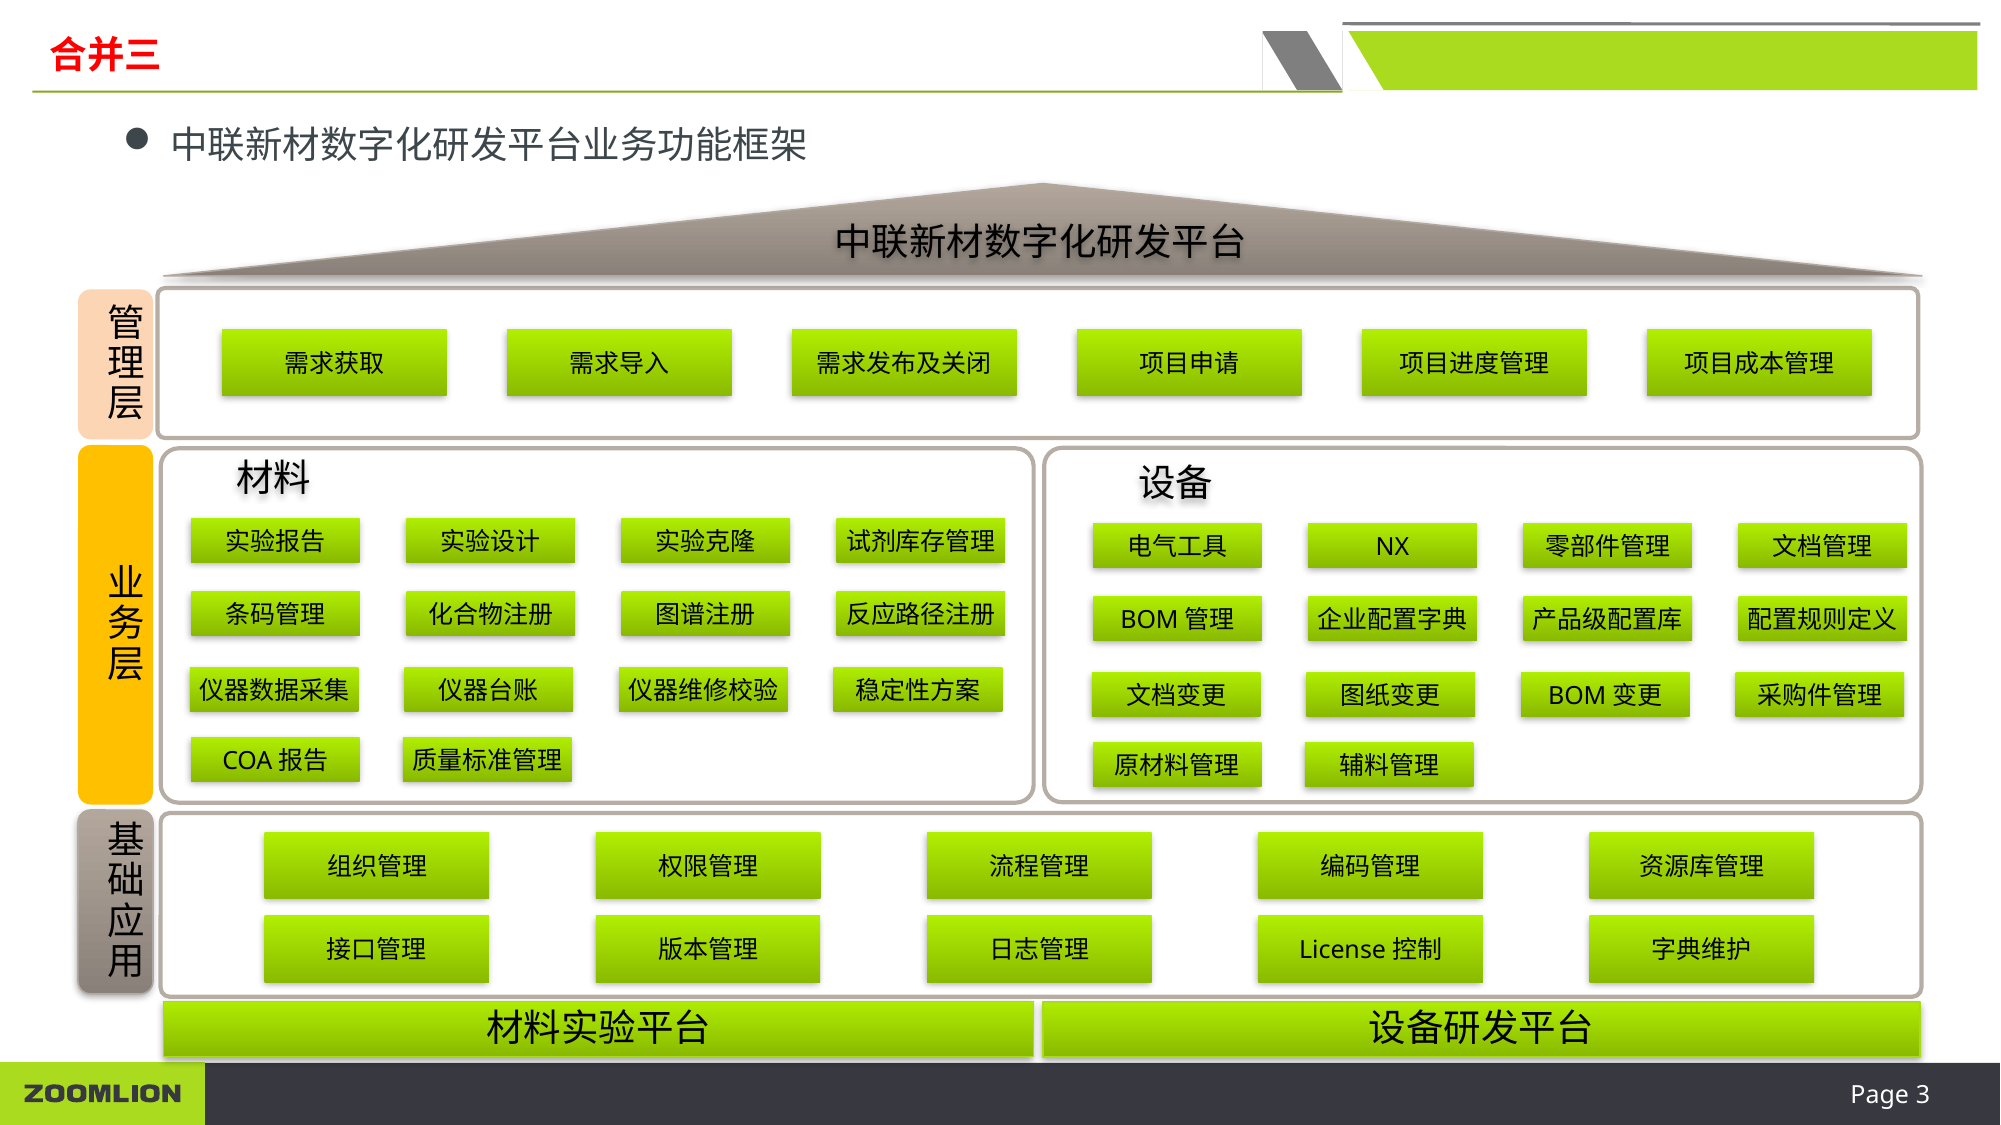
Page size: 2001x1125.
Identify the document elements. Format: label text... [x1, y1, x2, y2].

text_box 权限管理 [595, 832, 821, 899]
text_box License控制 [1258, 915, 1483, 983]
text_box 材料实验平台 [163, 1001, 1034, 1057]
slide_number Page 3 [1519, 1065, 1945, 1125]
text_box 基础应用 [77, 809, 154, 995]
text_box 接口管理 [264, 915, 489, 983]
text_box 编码管理 [1258, 832, 1483, 899]
text_box 合并三 [34, 23, 859, 84]
text_box [162, 182, 1923, 277]
text_box 中联新材数字化研发平台 [808, 215, 1273, 271]
text_box 版本管理 [595, 915, 821, 983]
text_box 日志管理 [927, 915, 1152, 983]
text_box 需求获取 [222, 329, 447, 396]
text_box 项目成本管理 [1647, 329, 1872, 396]
text_box [155, 285, 1921, 441]
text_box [160, 448, 1034, 803]
text_box 管理层 [77, 289, 154, 440]
text_box [158, 810, 1924, 999]
text_box 设备研发平台 [1042, 1001, 1921, 1058]
text_box 流程管理 [927, 832, 1152, 899]
text_box 字典维护 [1589, 915, 1815, 983]
text_box 资源库管理 [1589, 832, 1815, 899]
text_box 项目进度管理 [1362, 329, 1587, 396]
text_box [1043, 447, 1922, 803]
text_box 业务层 [77, 444, 154, 805]
text_box 需求导入 [507, 329, 732, 396]
text_box 项目申请 [1077, 329, 1302, 396]
text_box 需求发布及关闭 [792, 329, 1017, 396]
text_box 中联新材数字化研发平台业务功能框架 [108, 113, 1851, 174]
text_box 组织管理 [264, 832, 490, 899]
